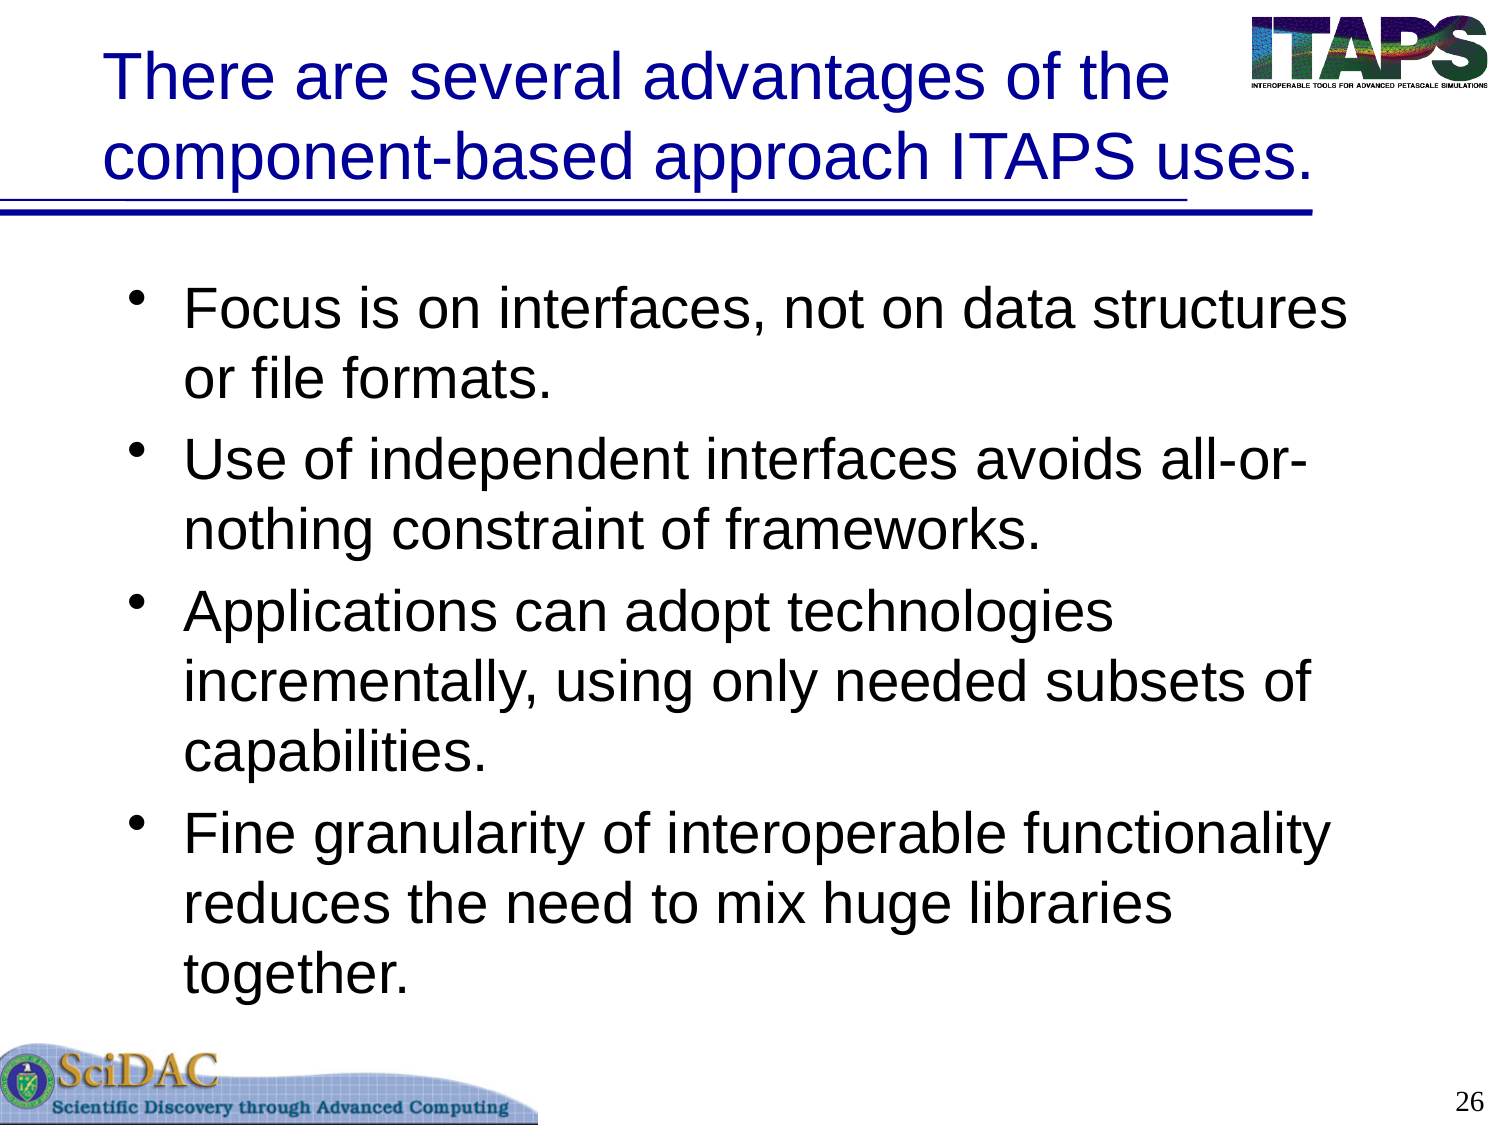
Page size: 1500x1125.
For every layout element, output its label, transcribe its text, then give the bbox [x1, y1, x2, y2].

picture [1363, 14, 1488, 88]
picture [0, 1042, 538, 1125]
list Focus is on interfaces, not on data structures or file formats. Use of independent interfaces avoids all-or-nothing constraint of frameworks. Applications can adopt technologies incrementally, using only needed subsets of capabilities. Fine granularity of interoperable functionality reduces the need to mix huge libraries together. [112, 262, 1388, 1076]
slide_number 26 [1187, 1074, 1500, 1125]
title There are several advantages of the component-based approach ITAPS uses. [87, 12, 1363, 201]
